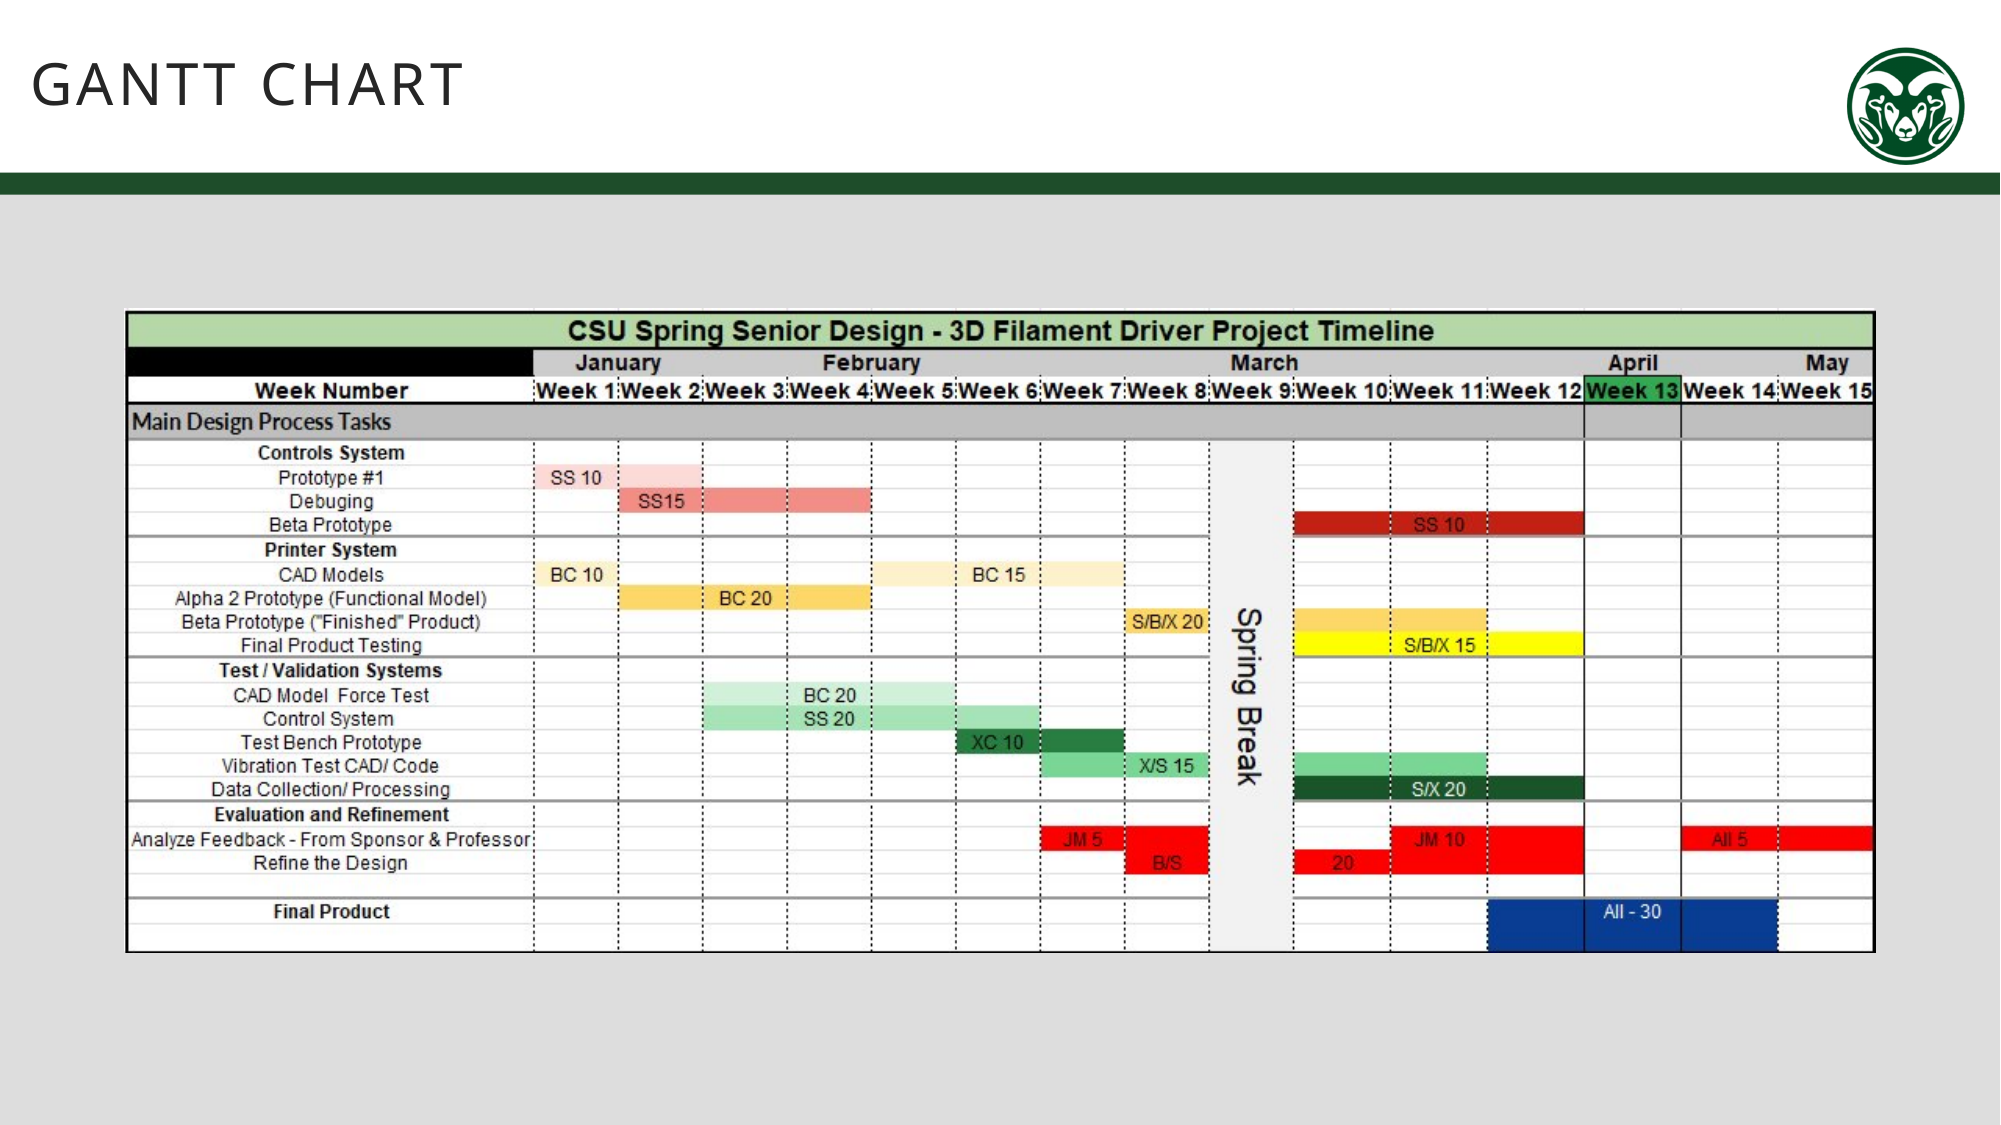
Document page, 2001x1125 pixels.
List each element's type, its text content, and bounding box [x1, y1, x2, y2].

picture [124, 0, 2000, 953]
text_box [0, 172, 1533, 196]
text_box Gantt Chart [0, 0, 1533, 172]
